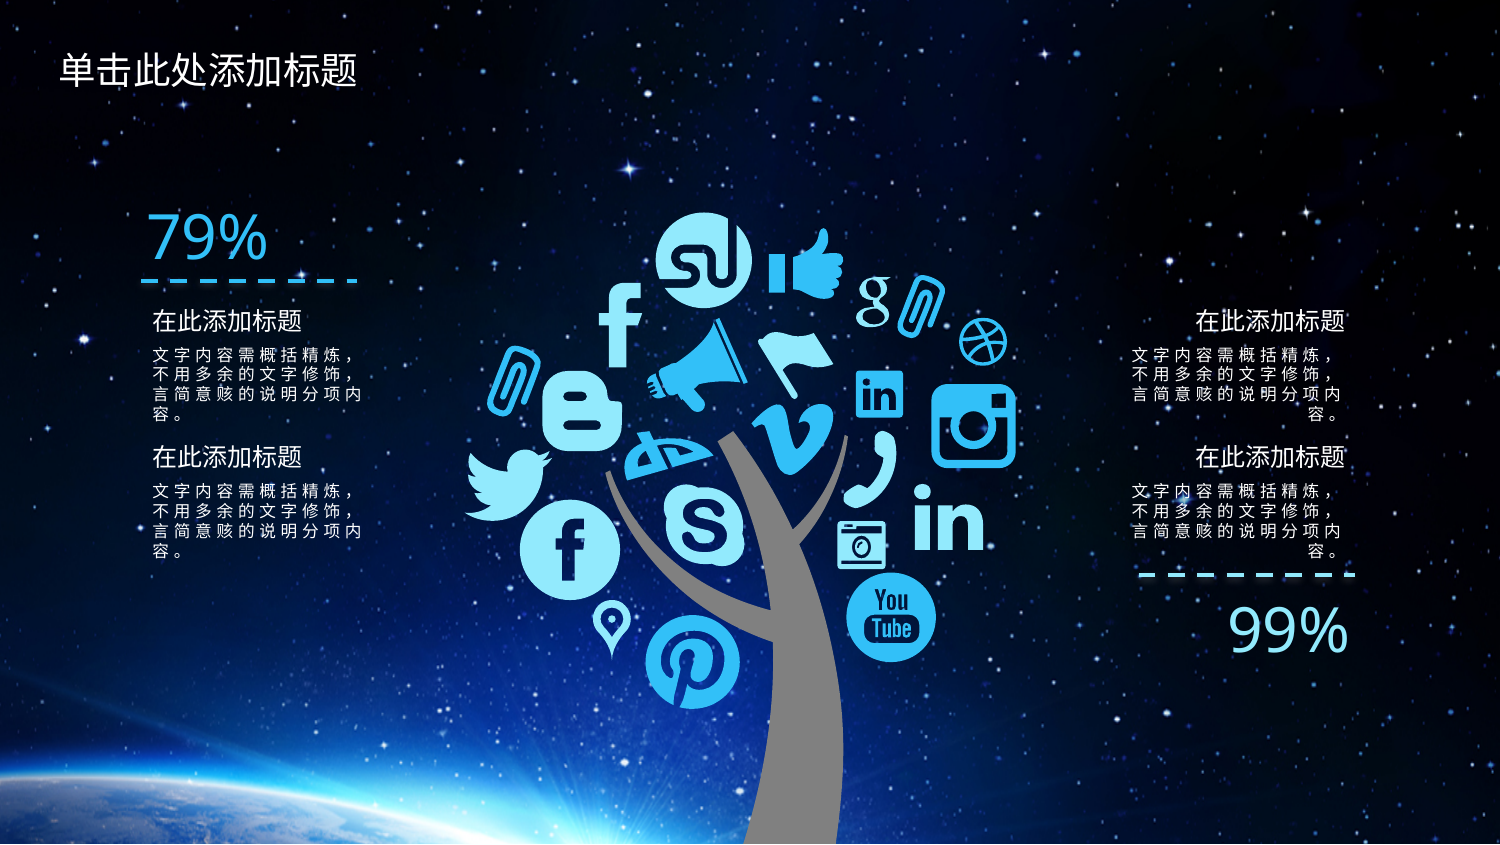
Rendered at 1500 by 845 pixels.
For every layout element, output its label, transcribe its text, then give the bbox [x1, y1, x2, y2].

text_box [1098, 298, 1361, 422]
text_box [519, 499, 621, 601]
text_box [897, 275, 945, 339]
picture [0, 0, 1500, 844]
text_box [937, 504, 984, 550]
text_box 79% [134, 191, 332, 278]
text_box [137, 298, 401, 422]
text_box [768, 228, 845, 299]
text_box [464, 449, 553, 521]
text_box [646, 317, 748, 413]
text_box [137, 434, 401, 559]
text_box [855, 370, 904, 418]
text_box [758, 332, 834, 400]
text_box [751, 404, 834, 476]
text_box [914, 505, 930, 550]
text_box [663, 484, 745, 567]
text_box [856, 277, 891, 328]
text_box [843, 430, 897, 509]
text_box [542, 370, 623, 452]
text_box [591, 599, 633, 661]
text_box [914, 483, 931, 500]
text_box [959, 317, 1008, 366]
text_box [655, 212, 752, 309]
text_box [846, 572, 936, 663]
text_box [487, 345, 541, 417]
text_box [605, 431, 848, 844]
text_box 99% [1164, 584, 1362, 671]
text_box [598, 282, 643, 368]
text_box [624, 431, 714, 481]
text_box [1098, 434, 1361, 559]
text_box [931, 384, 1016, 469]
text_box [837, 521, 886, 570]
text_box [645, 615, 740, 709]
